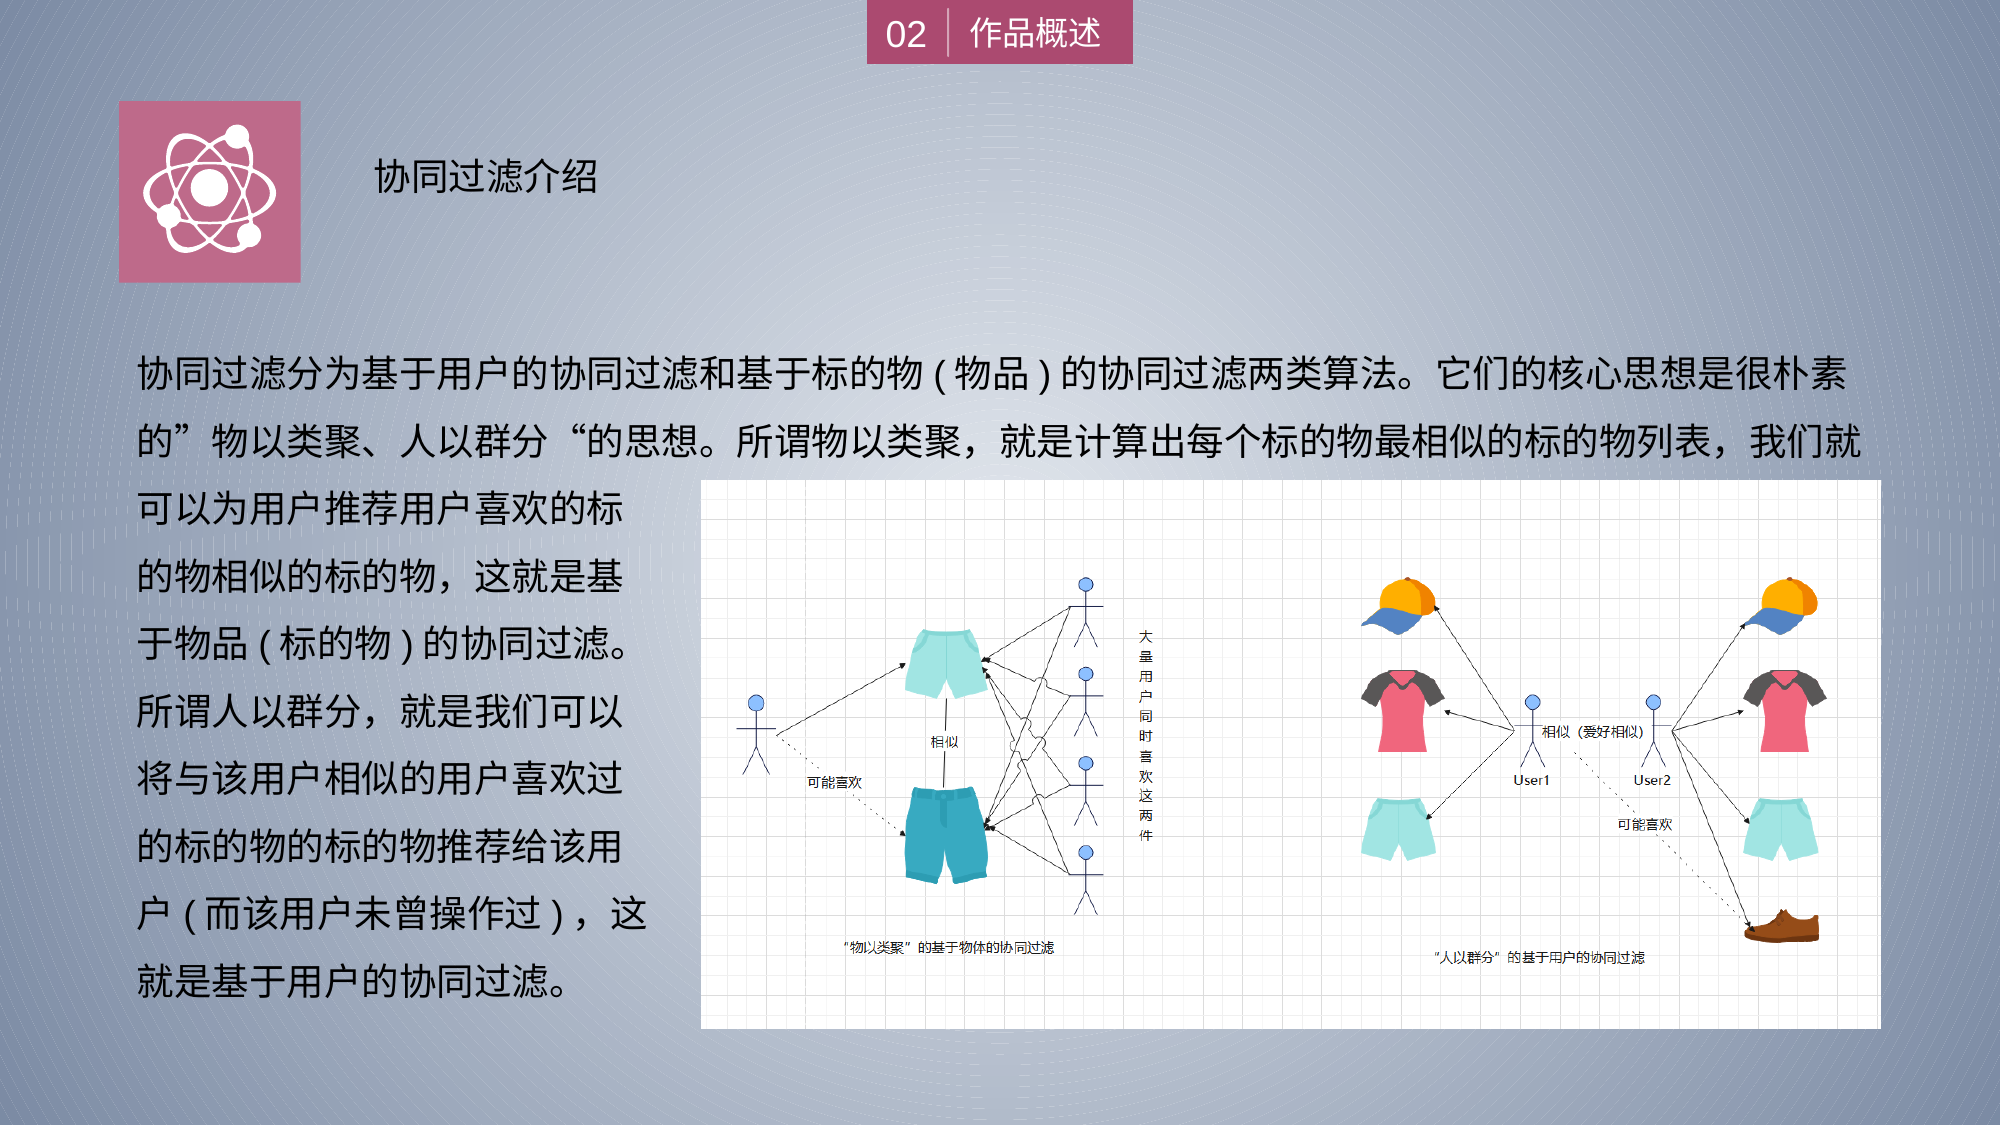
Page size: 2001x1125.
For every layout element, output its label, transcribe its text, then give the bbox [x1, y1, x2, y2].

picture [701, 480, 1881, 1029]
text_box 协同过滤分为基于用户的协同过滤和基于标的物(物品)的协同过滤两类算法。它们的核心思想是很朴素的”物以类聚、人以群分“的思想。所谓物以类聚，就是计算出每个标的物最相似的标的物列表，我们就 可以为用户推荐用户喜欢的标 的物相似的标的物，这就是基 于物品(标的物)的协同过滤。 所谓人以群分，就是我们可以 将与该用户相似的用户喜欢过 的标的物的标的物推荐给该用 户(而该用户未曾操作过)，这 就是基于用户的协同过滤。 [122, 320, 1882, 1010]
text_box 协同过滤介绍 [359, 145, 1026, 206]
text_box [119, 101, 301, 283]
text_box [867, 0, 1133, 63]
